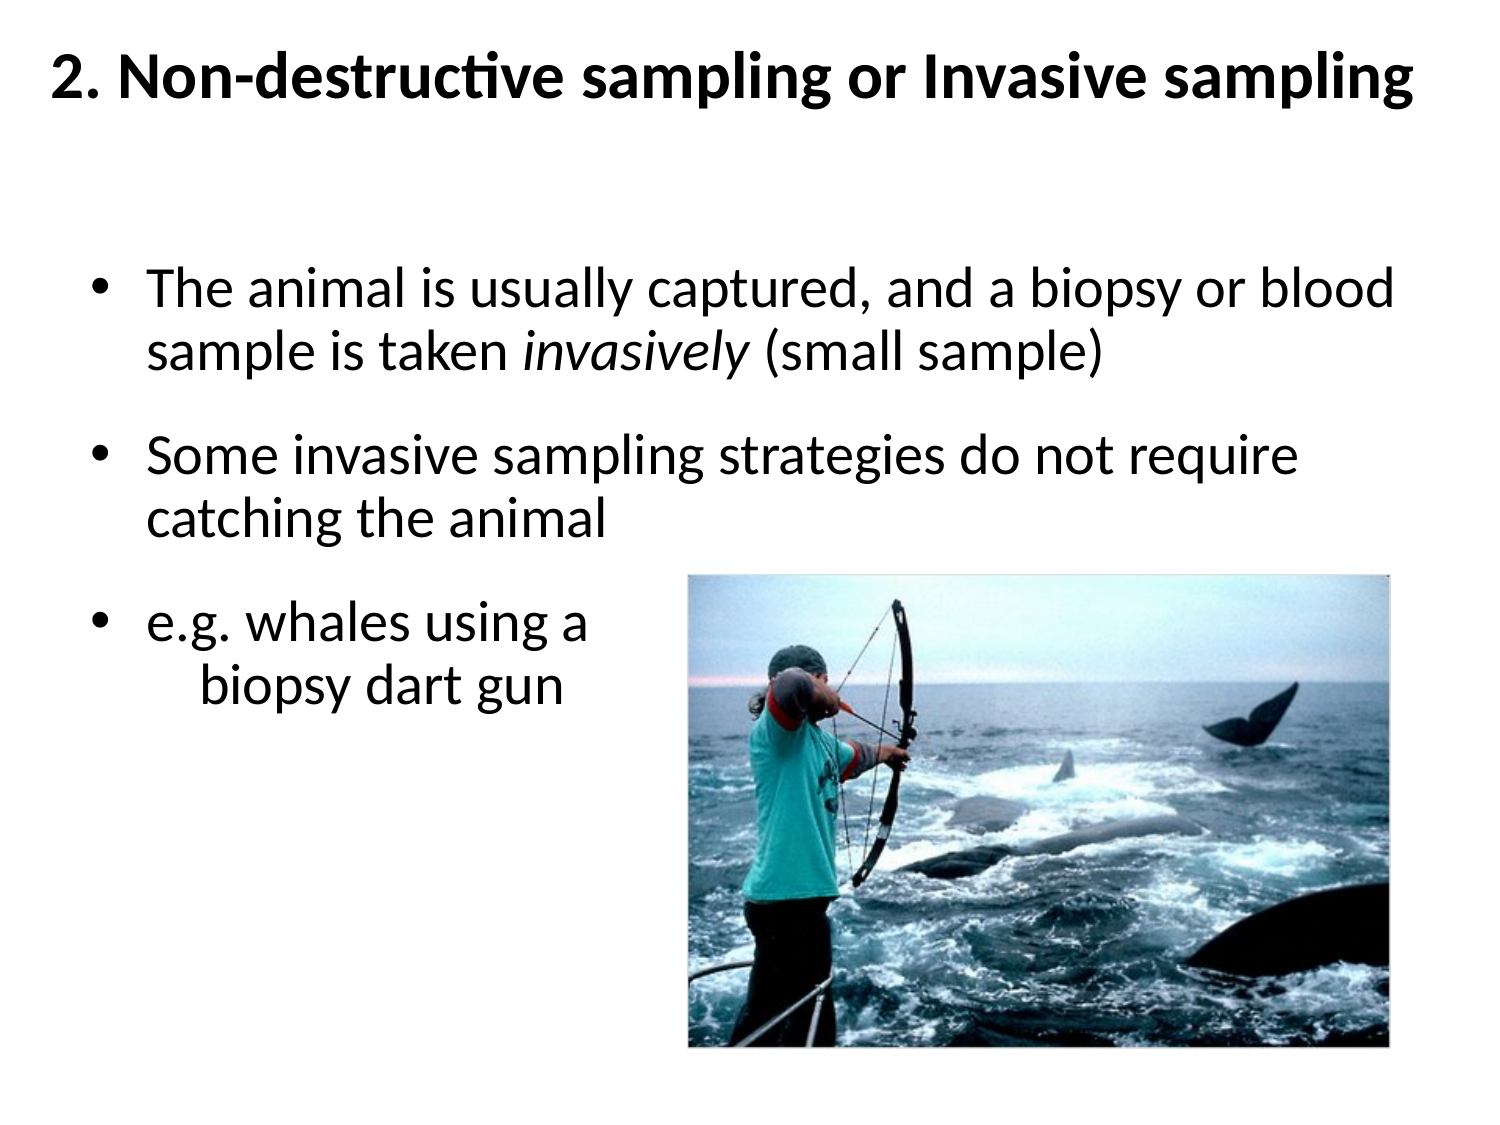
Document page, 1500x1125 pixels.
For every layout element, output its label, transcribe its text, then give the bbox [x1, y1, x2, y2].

text_box 2. Non-destructive sampling or Invasive sampling [35, 29, 1465, 125]
list The animal is usually captured, and a biopsy or blood sample is taken invasively (small sample) Some invasive sampling strategies do not require catching the animal e.g. whales using a biopsy dart gun [75, 249, 1425, 993]
picture [687, 574, 1391, 1049]
